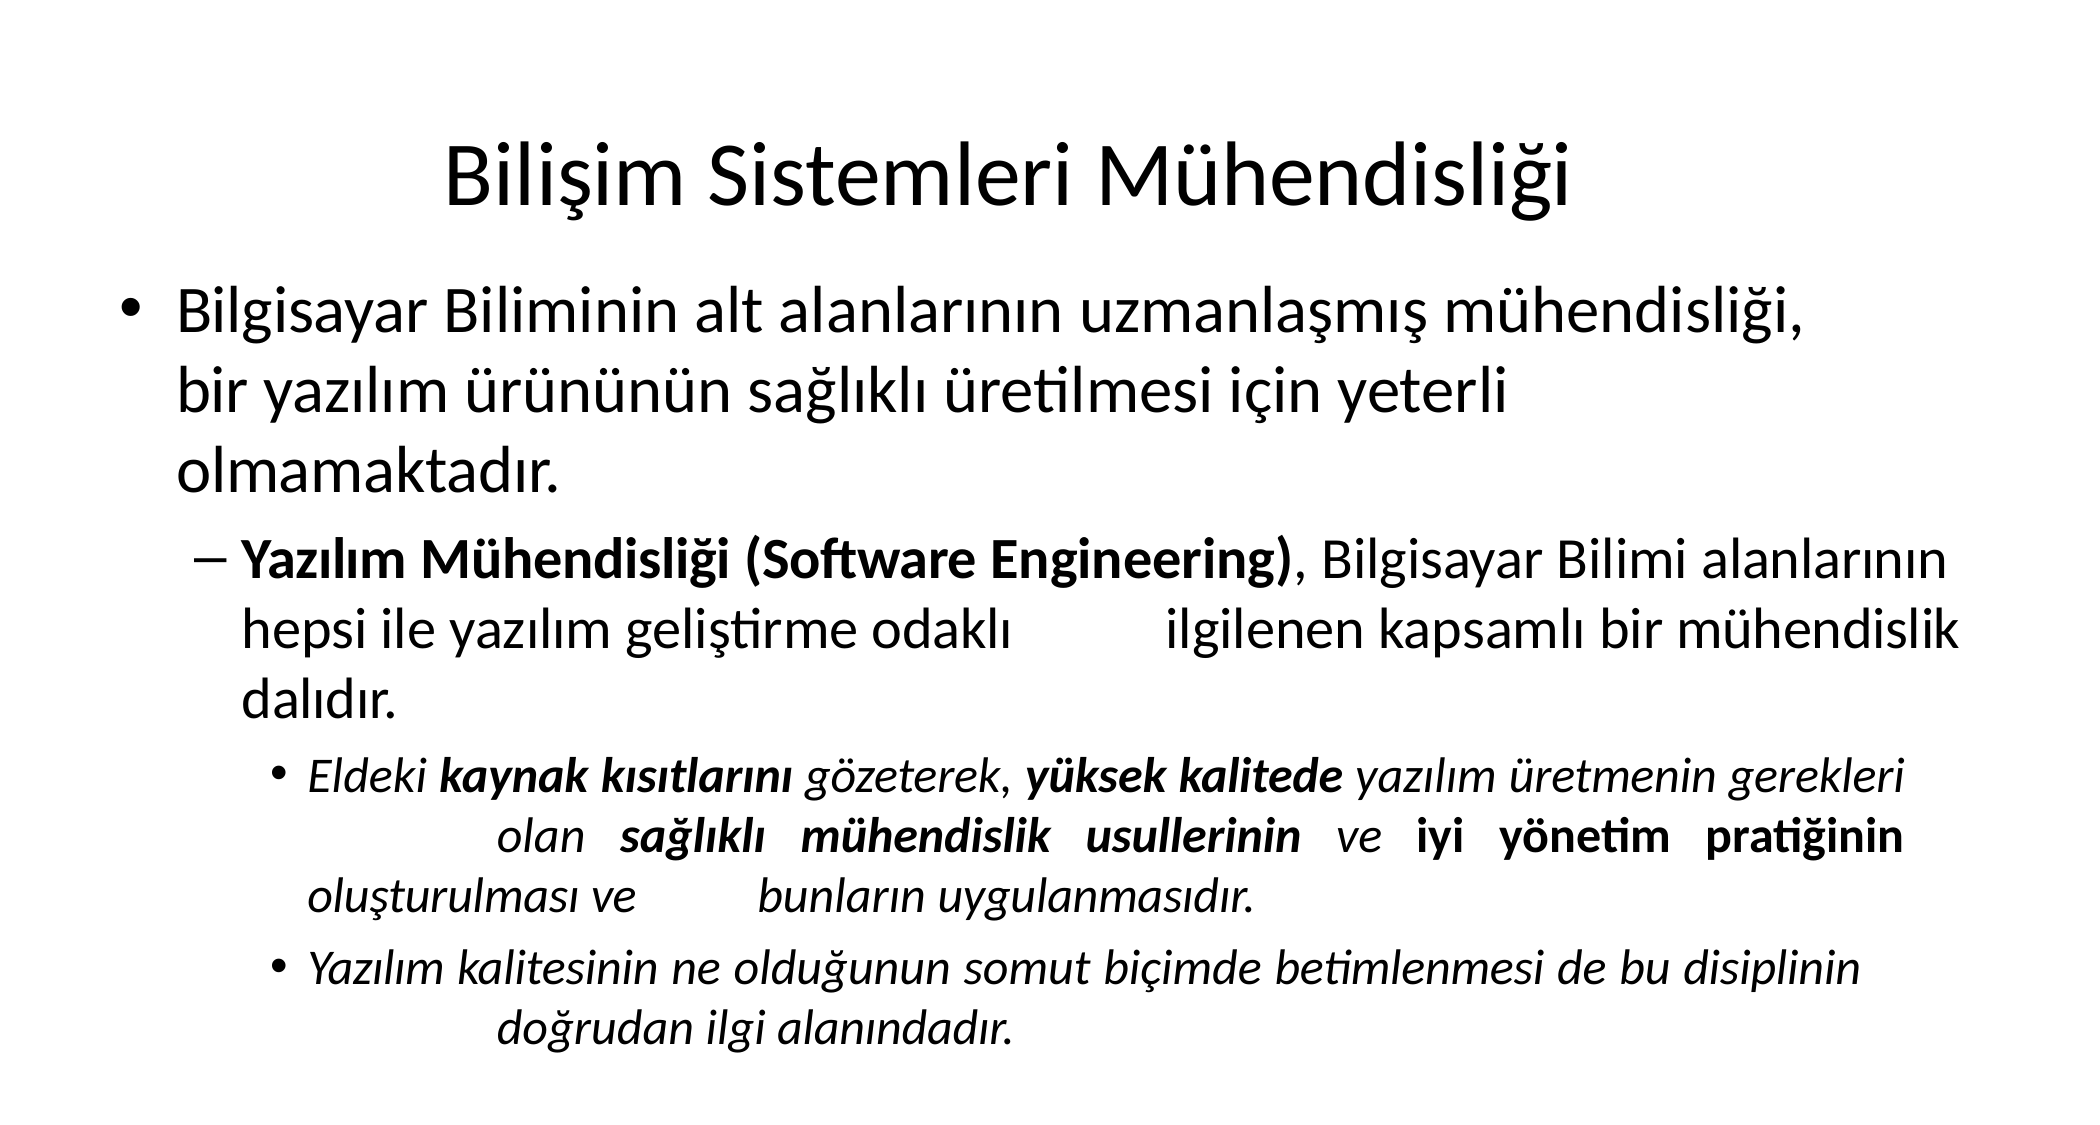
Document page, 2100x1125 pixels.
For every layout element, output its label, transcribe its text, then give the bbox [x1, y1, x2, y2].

text_box Bilgisayar Biliminin alt alanlarının uzmanlaşmış mühendisliği, bir yazılım ürününün sağlıklı üretilmesi için yeterli olmamaktadır. Yazılım Mühendisliği (Software Engineering), Bilgisayar Bilimi alanlarının hepsi ile yazılım geliştirme odaklı ilgilenen kapsamlı bir mühendislik dalıdır. Eldeki kaynak kısıtlarını gözeterek, yüksek kalitede yazılım üretmenin gerekleri olan sağlıklı mühendislik usullerinin ve iyi yönetim pratiğinin oluşturulması ve bunların uygulanmasıdır. Yazılım kalitesinin ne olduğunun somut biçimde betimlenmesi de bu disiplinin doğrudan ilgi alanındadır. [117, 263, 1965, 1055]
title Bilişim Sistemleri Mühendisliği [187, 50, 1733, 263]
